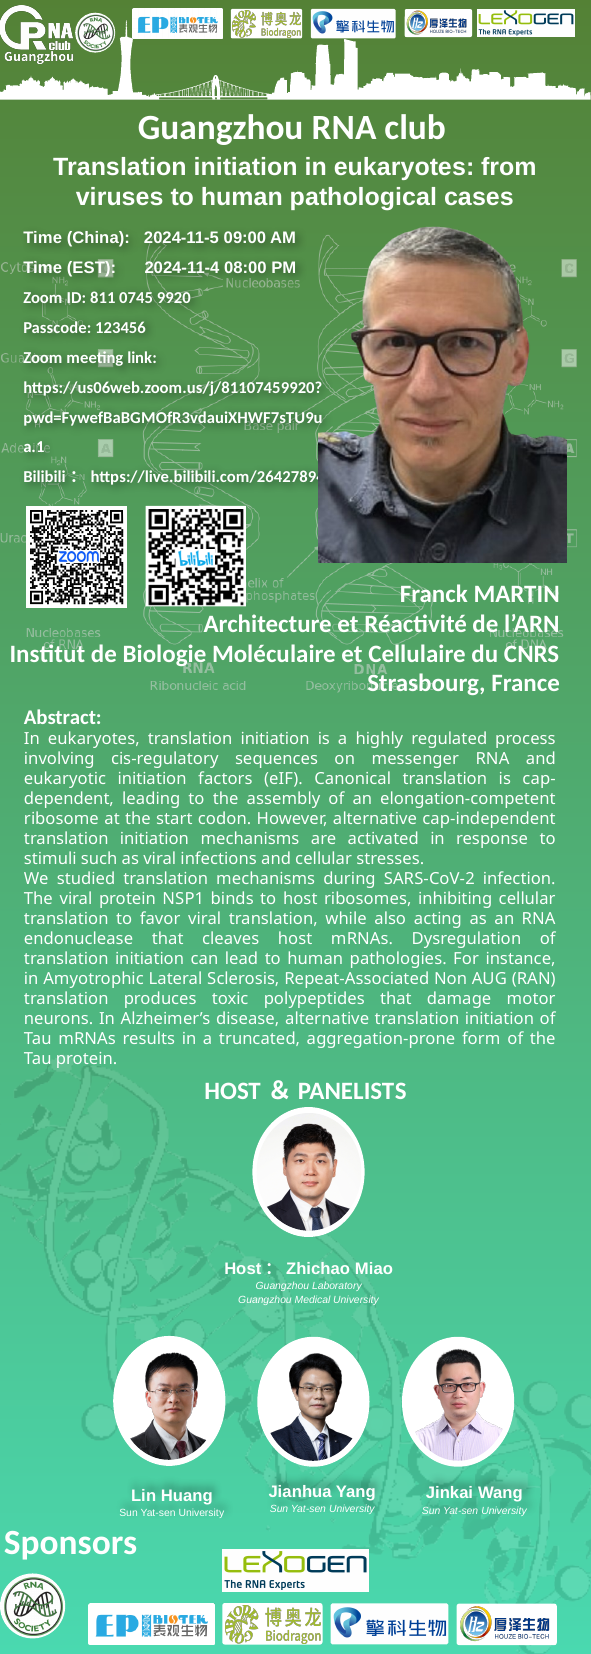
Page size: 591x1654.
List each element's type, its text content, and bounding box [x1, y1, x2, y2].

picture [330, 1603, 449, 1645]
picture [88, 1603, 215, 1645]
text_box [86, 1462, 560, 1536]
picture [222, 1549, 369, 1592]
text_box Translation initiation in eukaryotes: from viruses to human pathological cases [0, 151, 591, 210]
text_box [401, 1336, 515, 1467]
text_box Abstract: In eukaryotes, translation initiation is a highly regulated process involving cis-regulatory sequences on messenger RNA and eukaryotic initiation factors (eIF). Canonical translation is cap-dependent, leading to the assembly of an elongation-competent ribosome at the start codon. However, alternative cap-independent translation initiation mechanisms are activated in response to stimuli such as viral infections and cellular stresses. We studied translation mechanisms during SARS-CoV-2 infection. The viral protein NSP1 binds to host ribosomes, inhibiting cellular translation to favor viral translation, while also acting as an RNA endonuclease that cleaves host mRNAs. Dysregulation of translation initiation can lead to human pathologies. For instance, in Amyotrophic Lateral Sclerosis, Repeat-Associated Non AUG (RAN) translation produces toxic polypeptides that damage motor neurons. In Alzheimer’s disease, alternative translation initiation of Tau mRNAs results in a truncated, aggregation-prone form of the Tau protein. [9, 695, 572, 1072]
text_box Sponsors [0, 1517, 217, 1565]
picture [256, 1112, 362, 1231]
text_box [26, 506, 127, 608]
text_box Time (China): 2024-11-5 09:00 AM Time (EST): 2024-11-4 08:00 PM Zoom ID: 811 0745 9920 Passcode: 123456 Zoom meeting link: https://us06web.zoom.us/j/81107459920?pwd=FywefBaBGMOfR3vdauiXHWF7sTU9ua.1 Bilibili：https://live.bilibili.com/26427894 [9, 210, 313, 494]
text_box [112, 1335, 226, 1467]
picture [310, 8, 396, 39]
picture [450, 1601, 559, 1646]
text_box Host：Zhichao Miao Guangzhou Laboratory Guangzhou Medical University [197, 1239, 421, 1322]
text_box Franck MARTIN Architecture et Réactivité de l’ARN Institut de Biologie Moléculaire et Cellulaire du CNRS Strasbourg, France [0, 588, 580, 686]
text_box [257, 1336, 370, 1467]
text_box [145, 505, 247, 607]
picture [0, 1573, 66, 1639]
picture [0, 5, 116, 65]
text_box HOST＆PANELISTS [149, 1072, 462, 1111]
picture [400, 7, 473, 38]
picture [225, 1605, 321, 1644]
picture [477, 9, 575, 37]
picture [318, 194, 568, 564]
picture [232, 10, 301, 38]
picture [132, 8, 223, 39]
text_box [284, 1104, 333, 1111]
